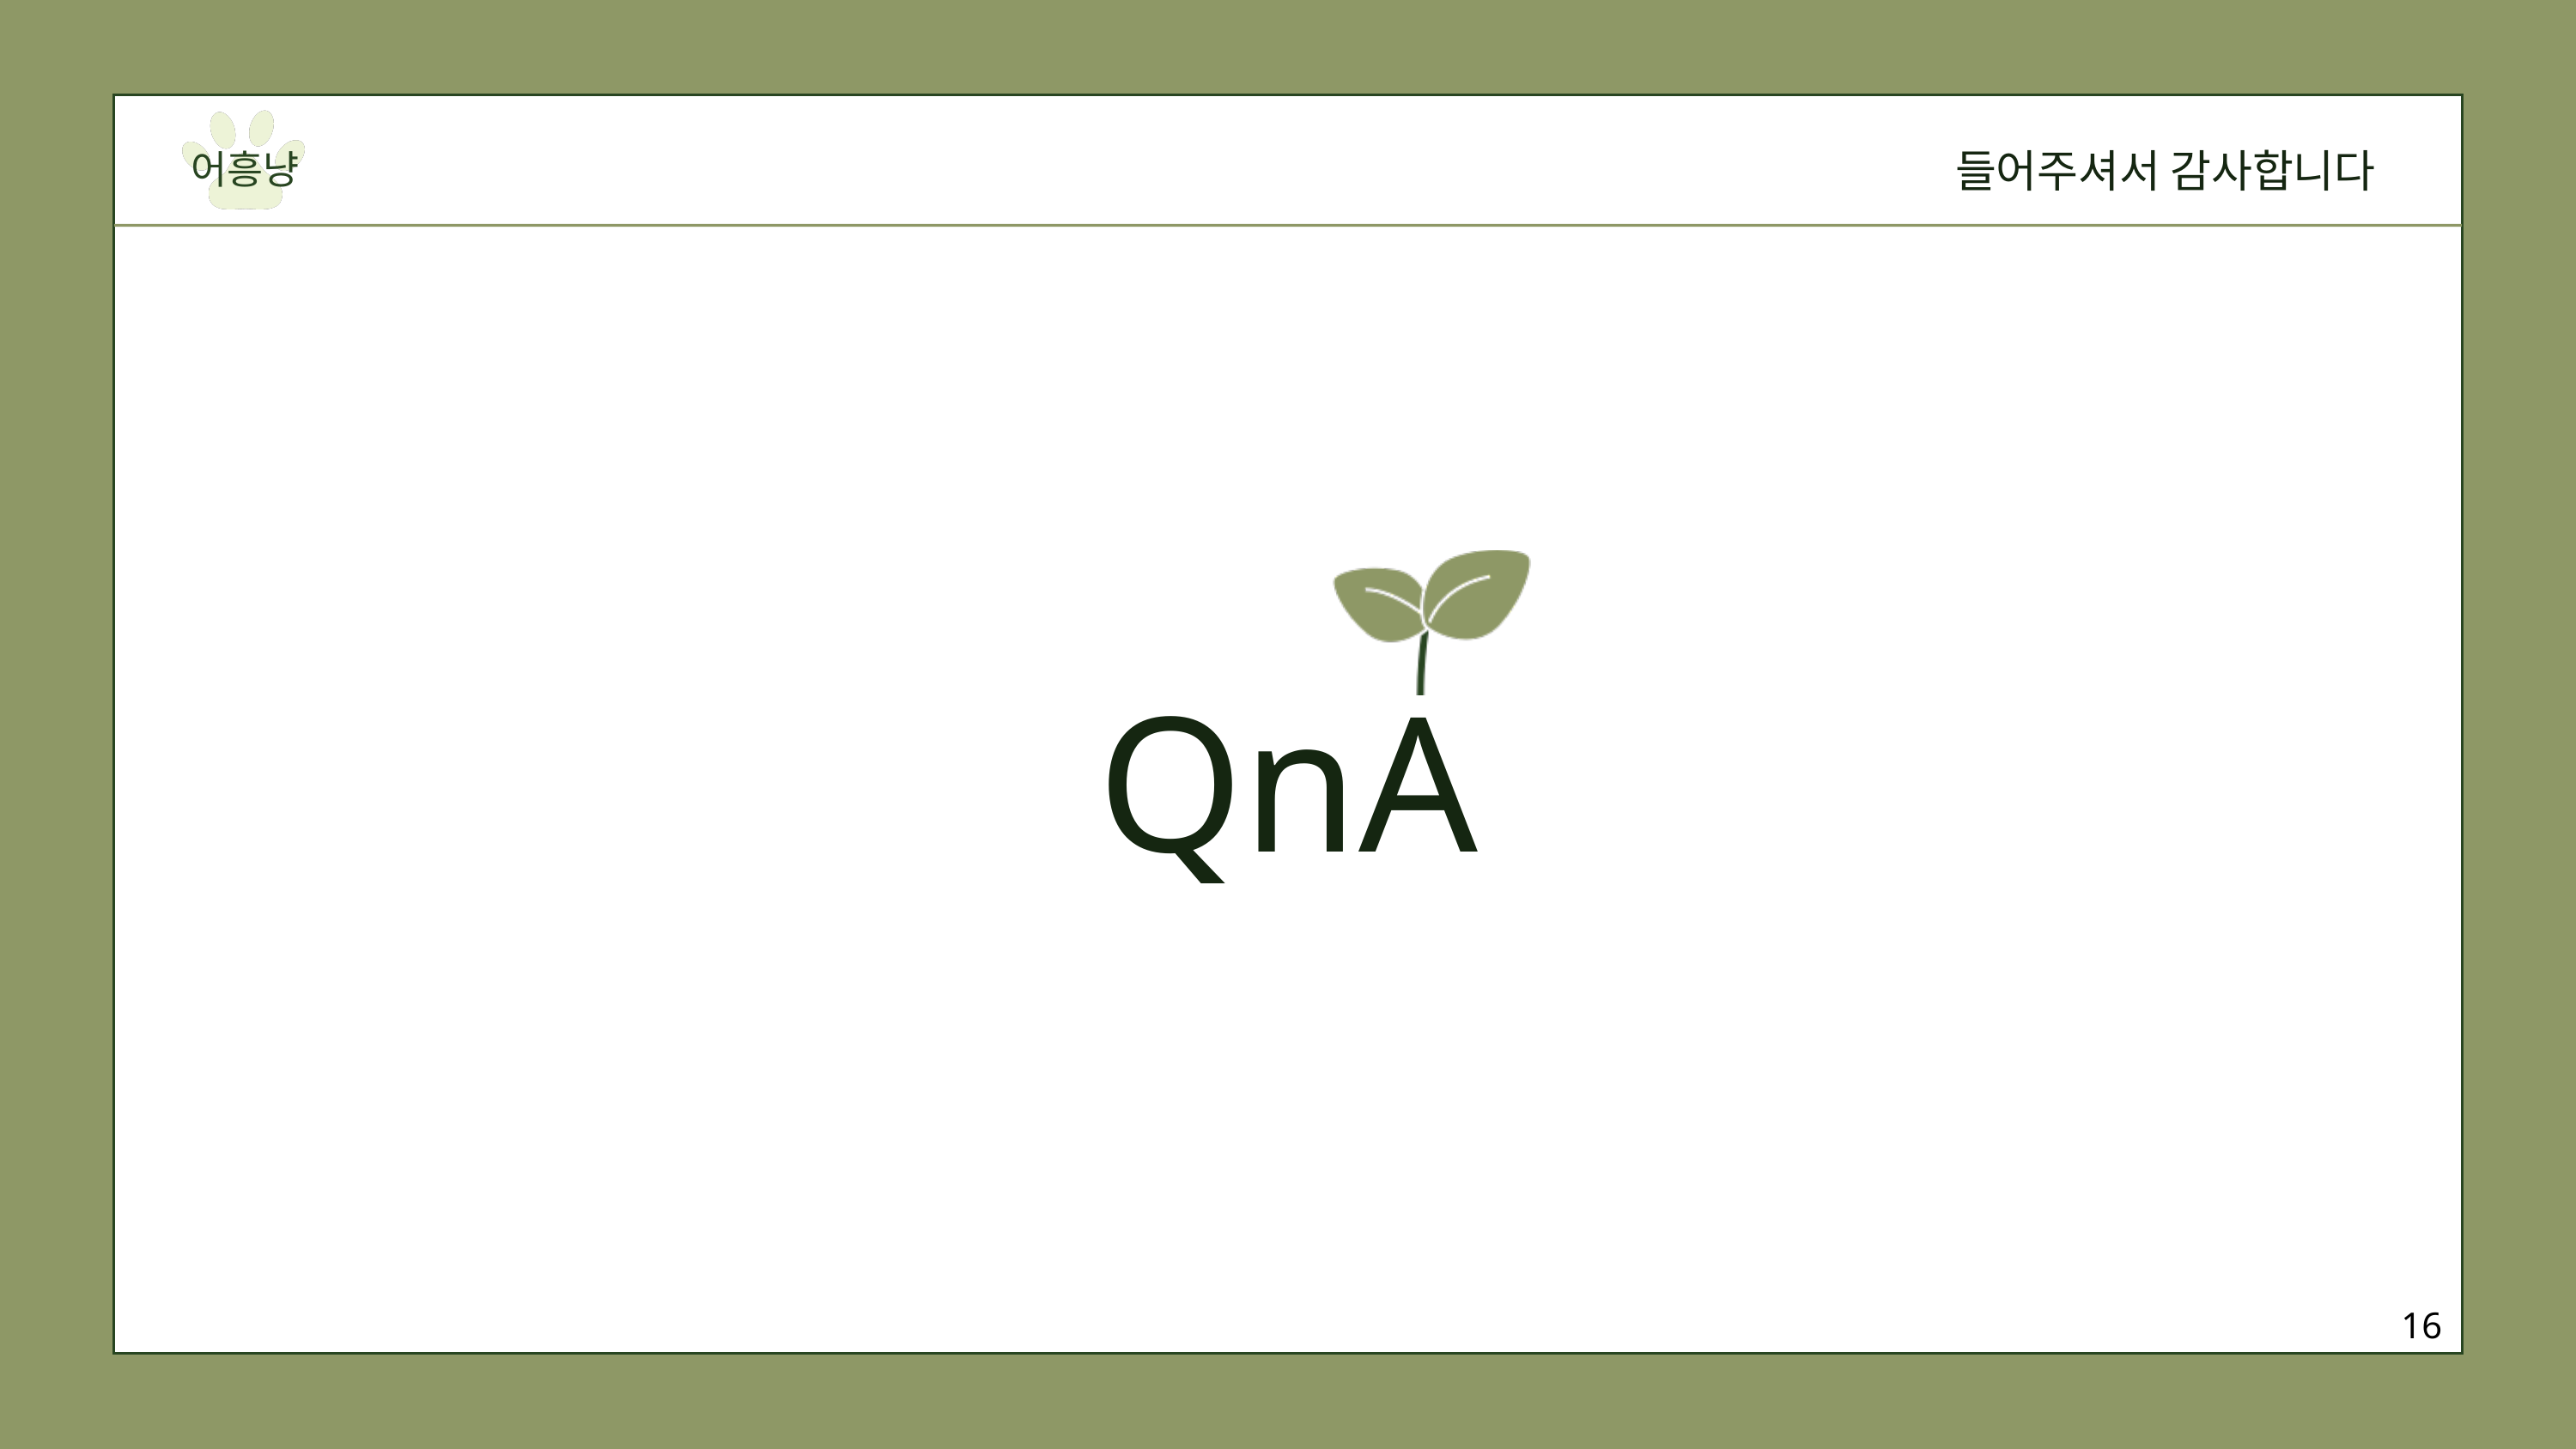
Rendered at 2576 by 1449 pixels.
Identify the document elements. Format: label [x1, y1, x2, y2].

text_box [113, 94, 2463, 1354]
